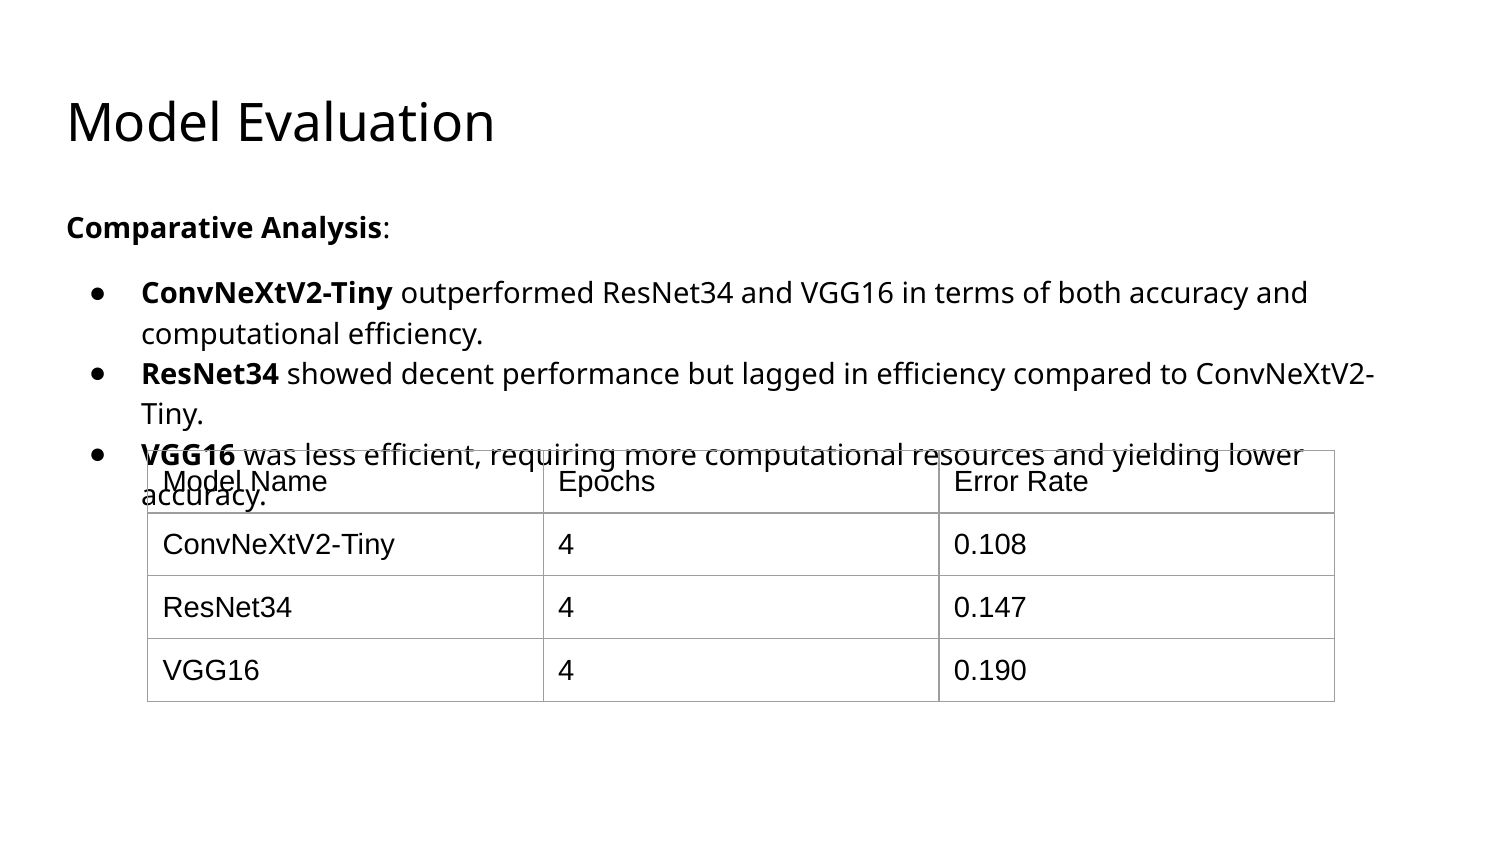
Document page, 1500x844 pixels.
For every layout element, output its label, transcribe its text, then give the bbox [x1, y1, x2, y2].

table_cell ResNet34 [148, 576, 543, 638]
table_cell VGG16 [148, 639, 543, 701]
table_cell 4 [544, 576, 938, 638]
table_cell 4 [544, 514, 938, 575]
table_header Model Name [148, 451, 543, 512]
list Comparative Analysis: ConvNeXtV2-Tiny outperformed ResNet34 and VGG16 in terms of both accuracy and computational efficiency. ResNet34 showed decent performance but lagged in efficiency compared to ConvNeXtV2-Tiny. VGG16 was less efficient, requiring more computational resources and yielding lower accuracy. [51, 189, 1449, 750]
table_header Error Rate [940, 451, 1334, 512]
table_cell ConvNeXtV2-Tiny [148, 514, 543, 575]
table_cell 0.108 [940, 514, 1334, 575]
table_cell 0.190 [940, 639, 1334, 701]
table_cell 0.147 [940, 576, 1334, 638]
table_header Epochs [544, 451, 938, 512]
table_cell 4 [544, 639, 938, 701]
title Model Evaluation [51, 72, 1449, 167]
